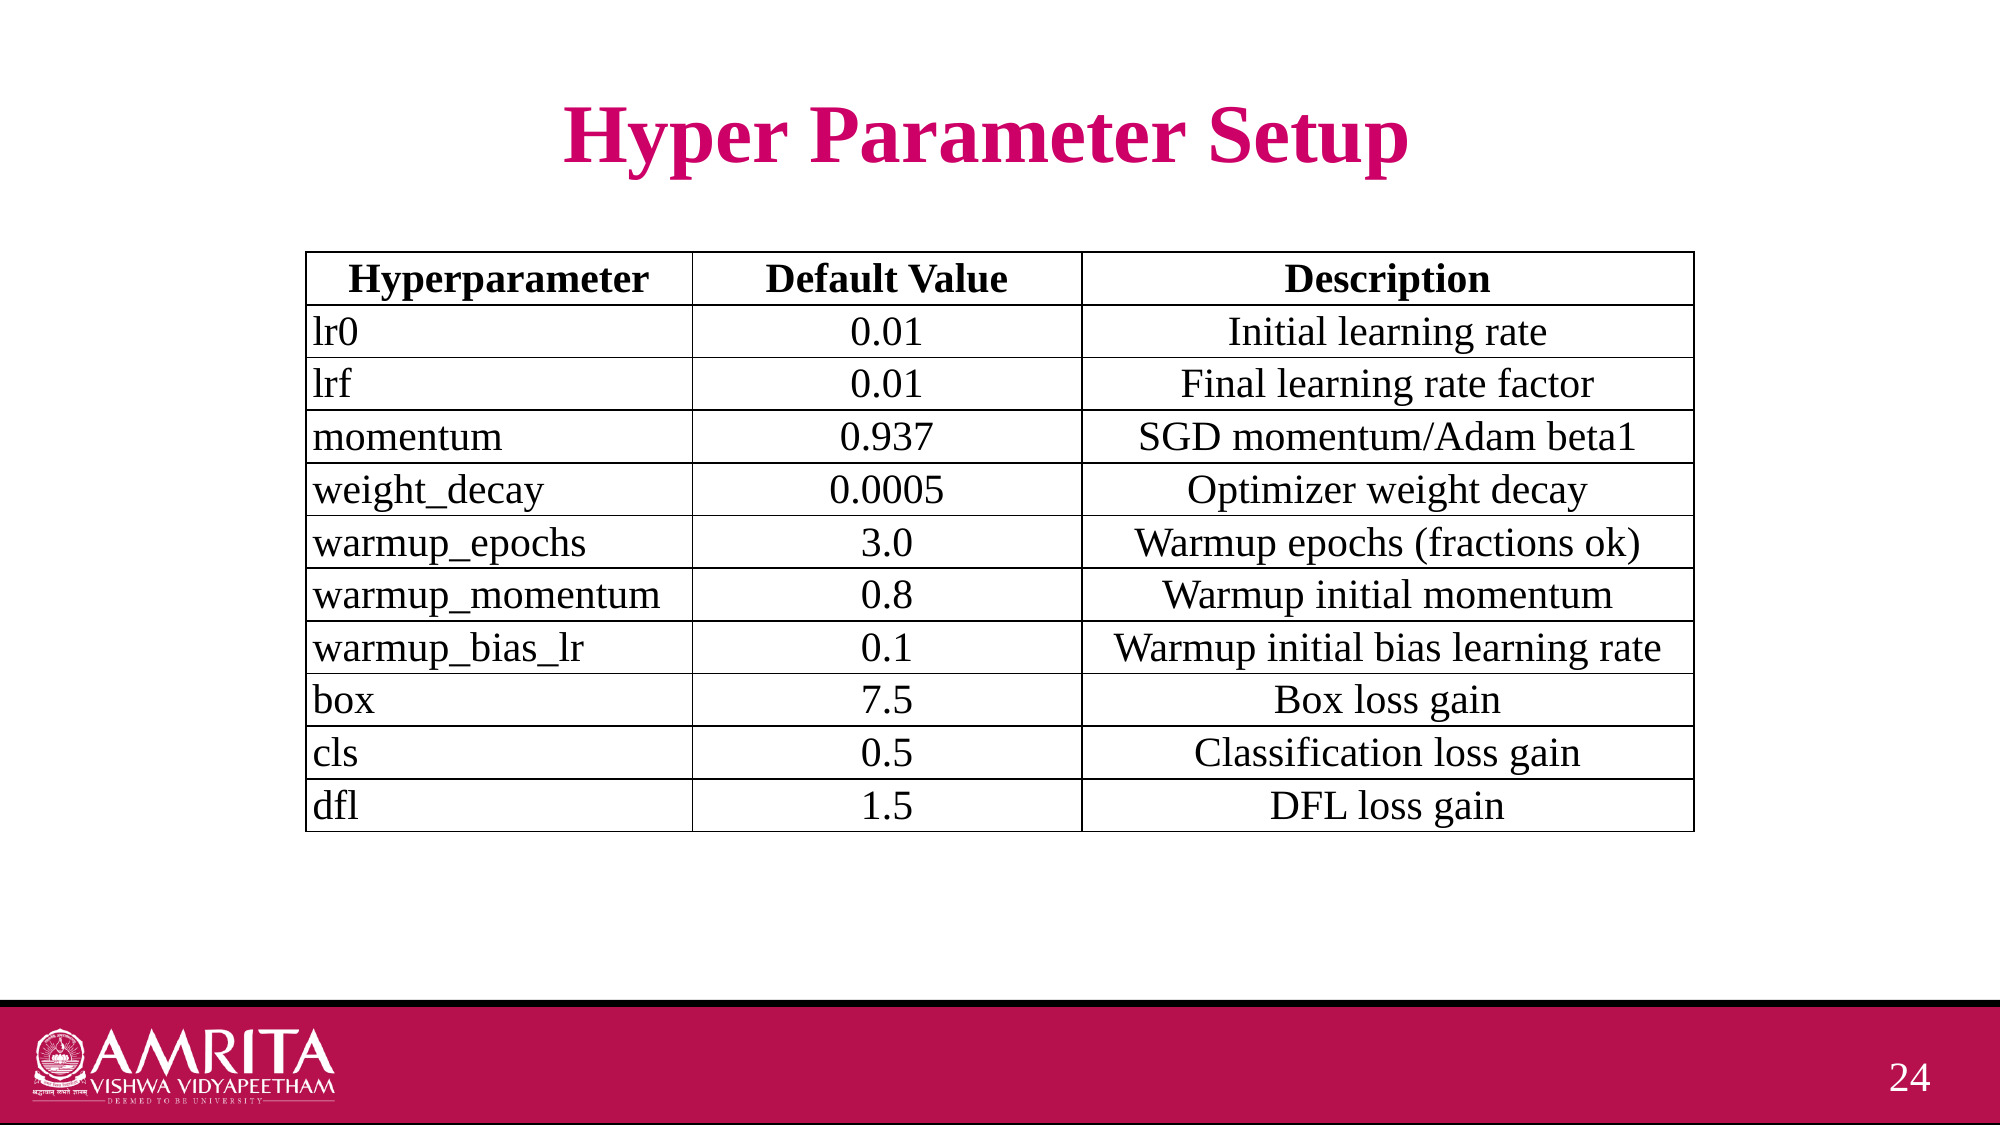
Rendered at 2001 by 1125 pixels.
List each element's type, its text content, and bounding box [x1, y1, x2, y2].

table_cell Classification loss gain [1083, 727, 1693, 778]
table_cell 3.0 [693, 516, 1081, 567]
table_cell 0.01 [693, 306, 1081, 357]
table_cell DFL loss gain [1083, 780, 1693, 831]
table_cell Final learning rate factor [1083, 358, 1693, 409]
table_cell 1.5 [693, 780, 1081, 831]
title Hyper Parameter Setup [548, 80, 1452, 191]
picture [24, 1011, 343, 1113]
table_cell Optimizer weight decay [1083, 464, 1693, 515]
table_cell 0.01 [693, 358, 1081, 409]
table_cell weight_decay [307, 464, 692, 515]
table_cell dfl [307, 780, 692, 831]
table_cell lrf [307, 358, 692, 409]
table_cell 0.0005 [693, 464, 1081, 515]
table_cell warmup_bias_lr [307, 622, 692, 673]
table_cell Warmup initial bias learning rate [1083, 622, 1693, 673]
table_cell 7.5 [693, 674, 1081, 725]
table_cell Box loss gain [1083, 674, 1693, 725]
table_cell SGD momentum/Adam beta1 [1083, 411, 1693, 462]
table_cell warmup_epochs [307, 516, 692, 567]
table_cell warmup_momentum [307, 569, 692, 620]
table_cell momentum [307, 411, 692, 462]
table_cell box [307, 674, 692, 725]
table_cell Initial learning rate [1083, 306, 1693, 357]
table_cell 0.937 [693, 411, 1081, 462]
table_cell 0.1 [693, 622, 1081, 673]
table_header Hyperparameter [307, 253, 692, 304]
table_cell Warmup initial momentum [1083, 569, 1693, 620]
table_cell 0.8 [693, 569, 1081, 620]
table_header Description [1083, 253, 1693, 304]
table_cell 0.5 [693, 727, 1081, 778]
table_header Default Value [693, 253, 1081, 304]
table_cell lr0 [307, 306, 692, 357]
table_cell cls [307, 727, 692, 778]
table_cell Warmup epochs (fractions ok) [1083, 516, 1693, 567]
